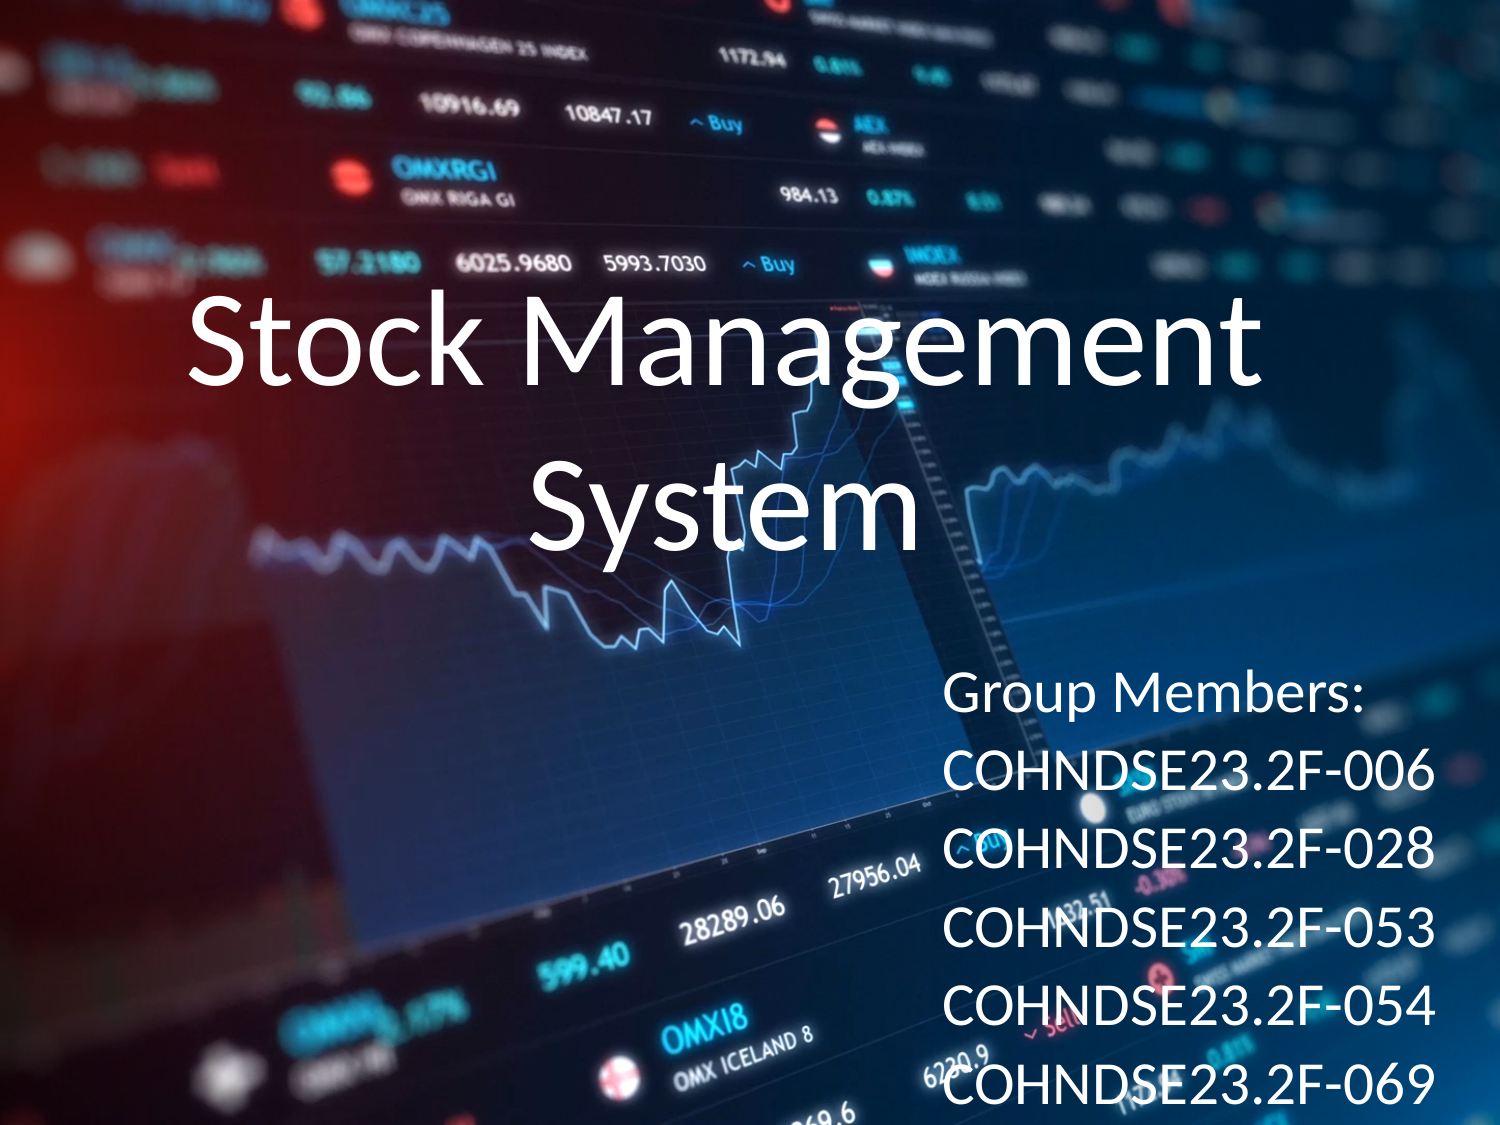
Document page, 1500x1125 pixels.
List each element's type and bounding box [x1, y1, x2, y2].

text_box [0, 0, 1500, 1125]
